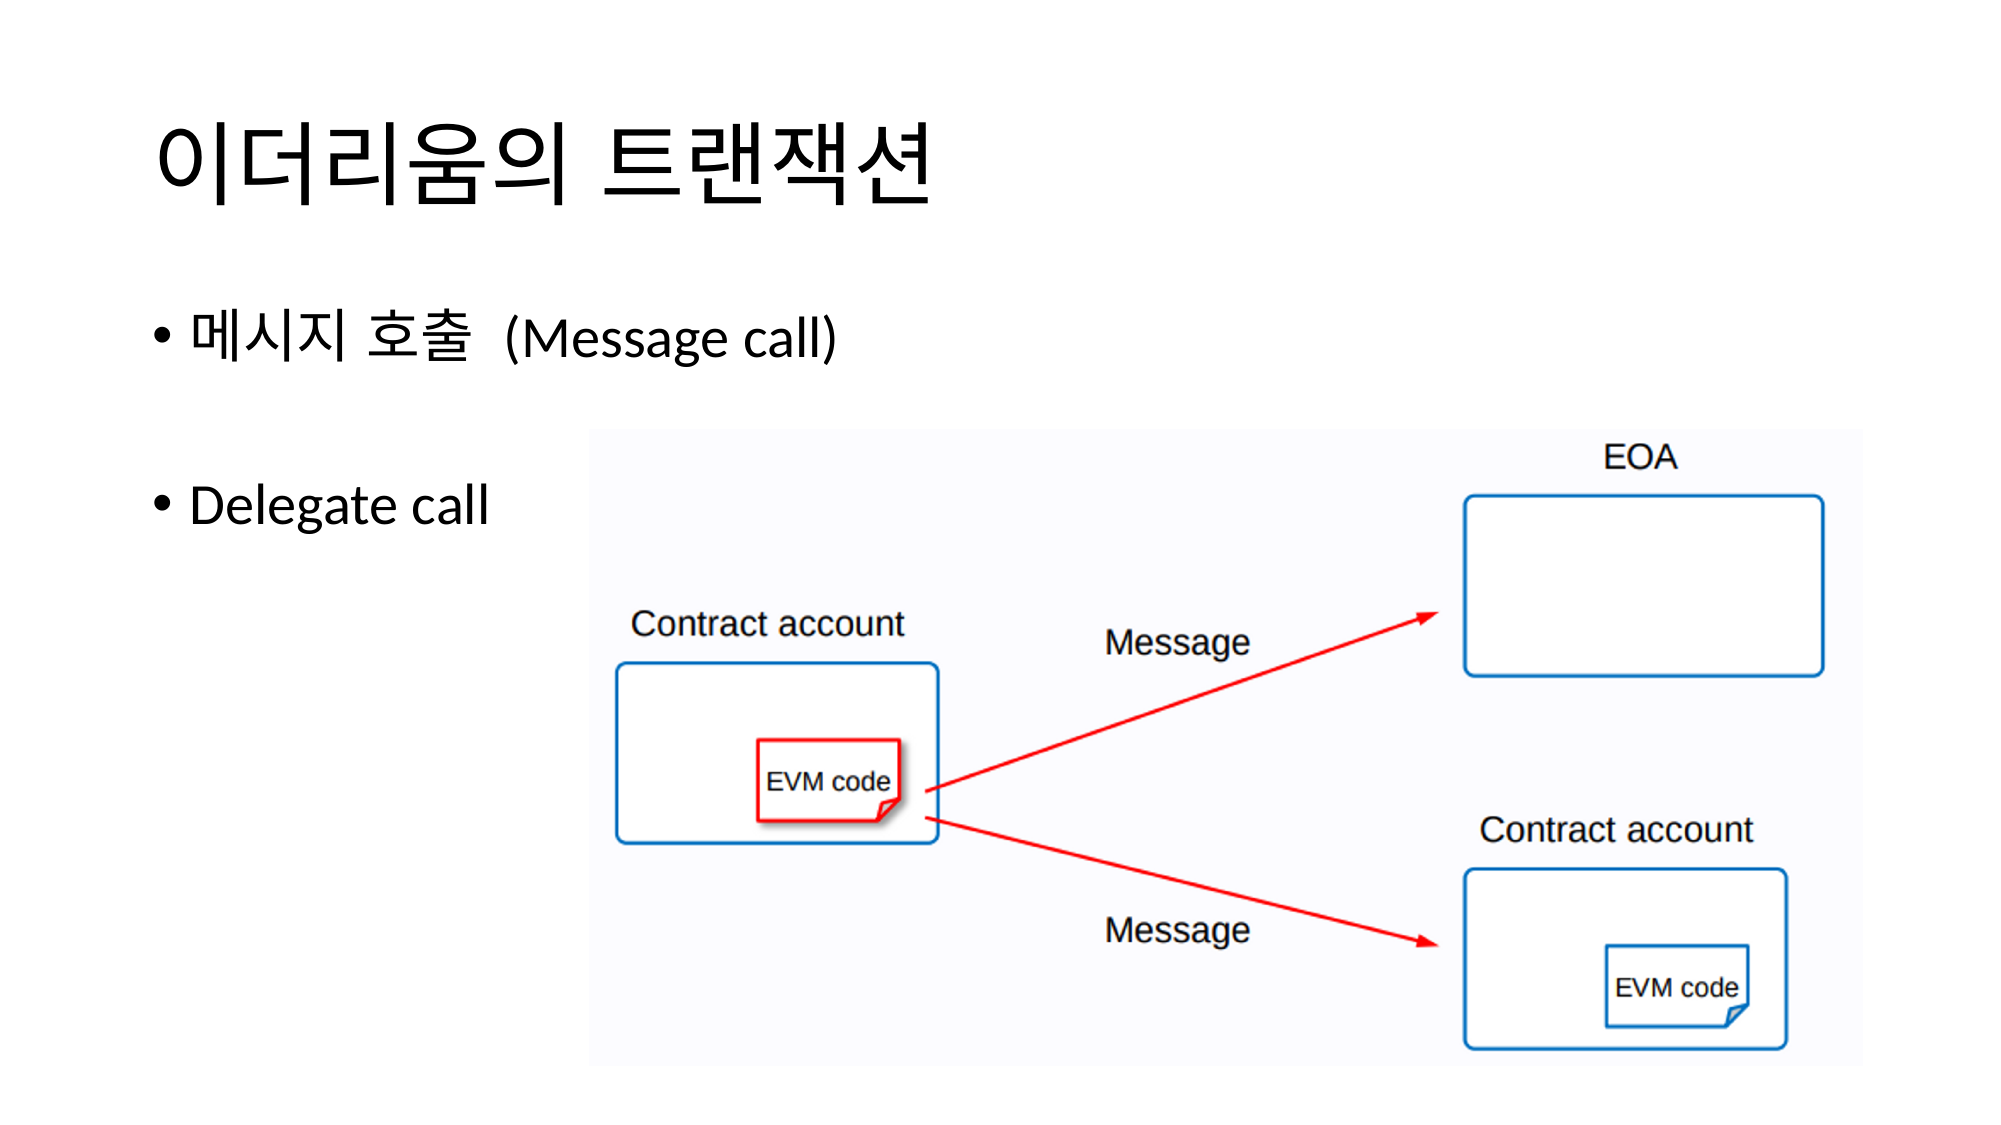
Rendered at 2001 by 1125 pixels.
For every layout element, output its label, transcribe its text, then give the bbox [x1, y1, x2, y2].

picture [589, 429, 1863, 1066]
title 이더리움의 트랜잭션 [137, 59, 1863, 278]
list 메시지 호출 (Message call) Delegate call [137, 299, 1863, 1014]
